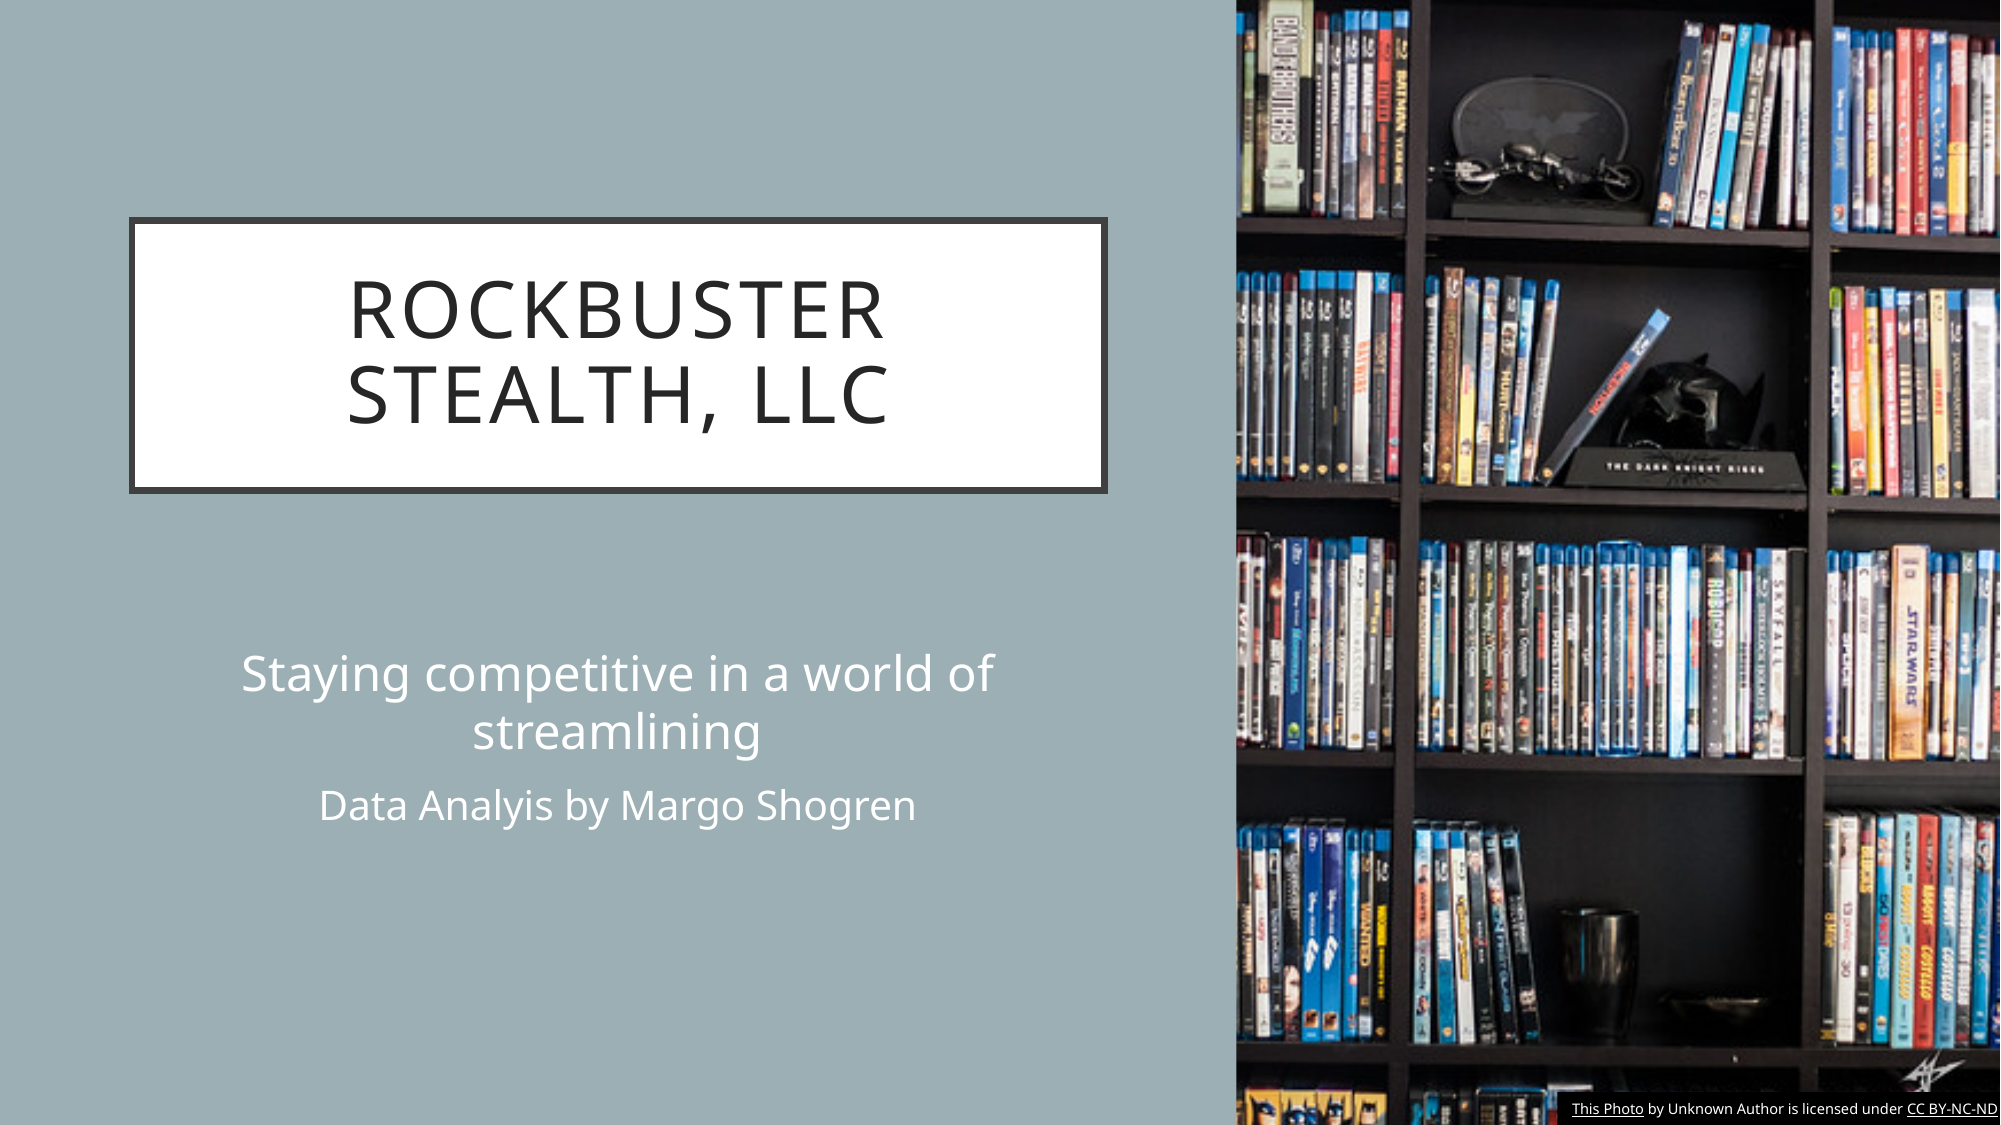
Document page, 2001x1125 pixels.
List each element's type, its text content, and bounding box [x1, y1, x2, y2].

subtitle Staying competitive in a world of streamlining Data Analyis by Margo Shogren [131, 634, 1105, 838]
title Rockbuster Stealth, LLC [129, 217, 1108, 494]
picture [1236, 0, 2000, 1125]
